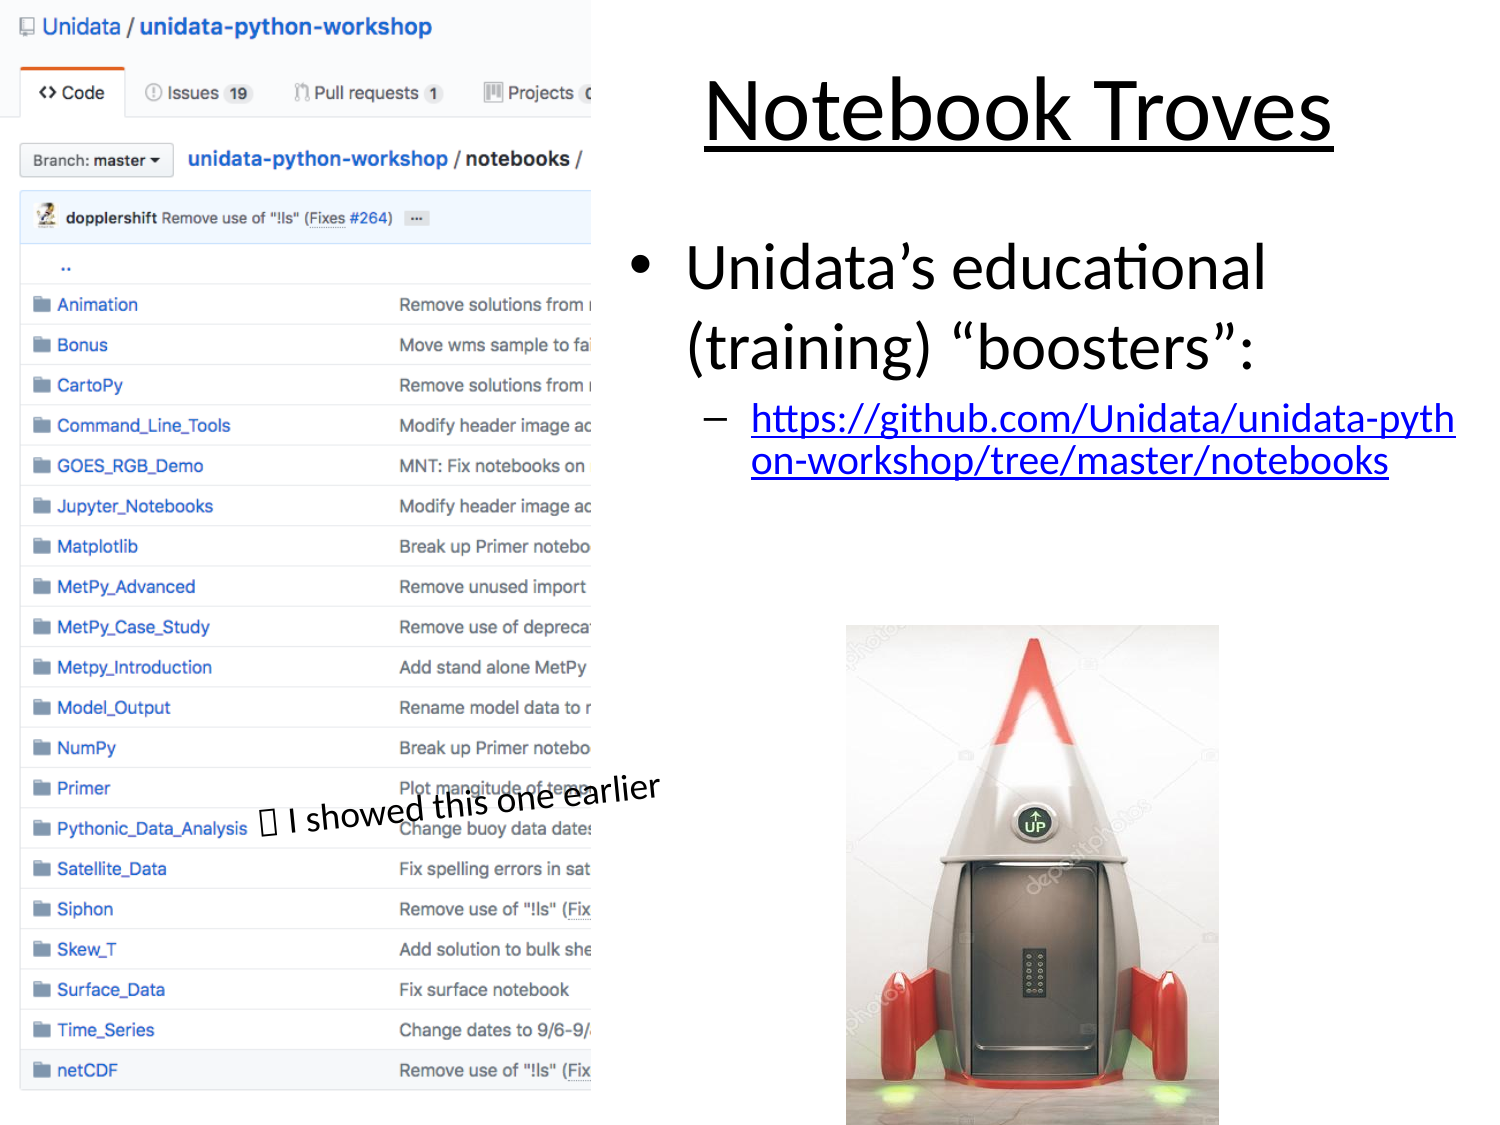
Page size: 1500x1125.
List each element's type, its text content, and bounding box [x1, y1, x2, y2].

title Notebook Troves [613, 10, 1424, 198]
text_box  I showed this one earlier [595, 751, 679, 819]
list Unidata’s educational (training) “boosters”: https://github.com/Unidata/unidata-python-workshop/tree/master/notebooks [613, 215, 1472, 943]
picture [845, 624, 1219, 1125]
picture [0, 0, 591, 1125]
